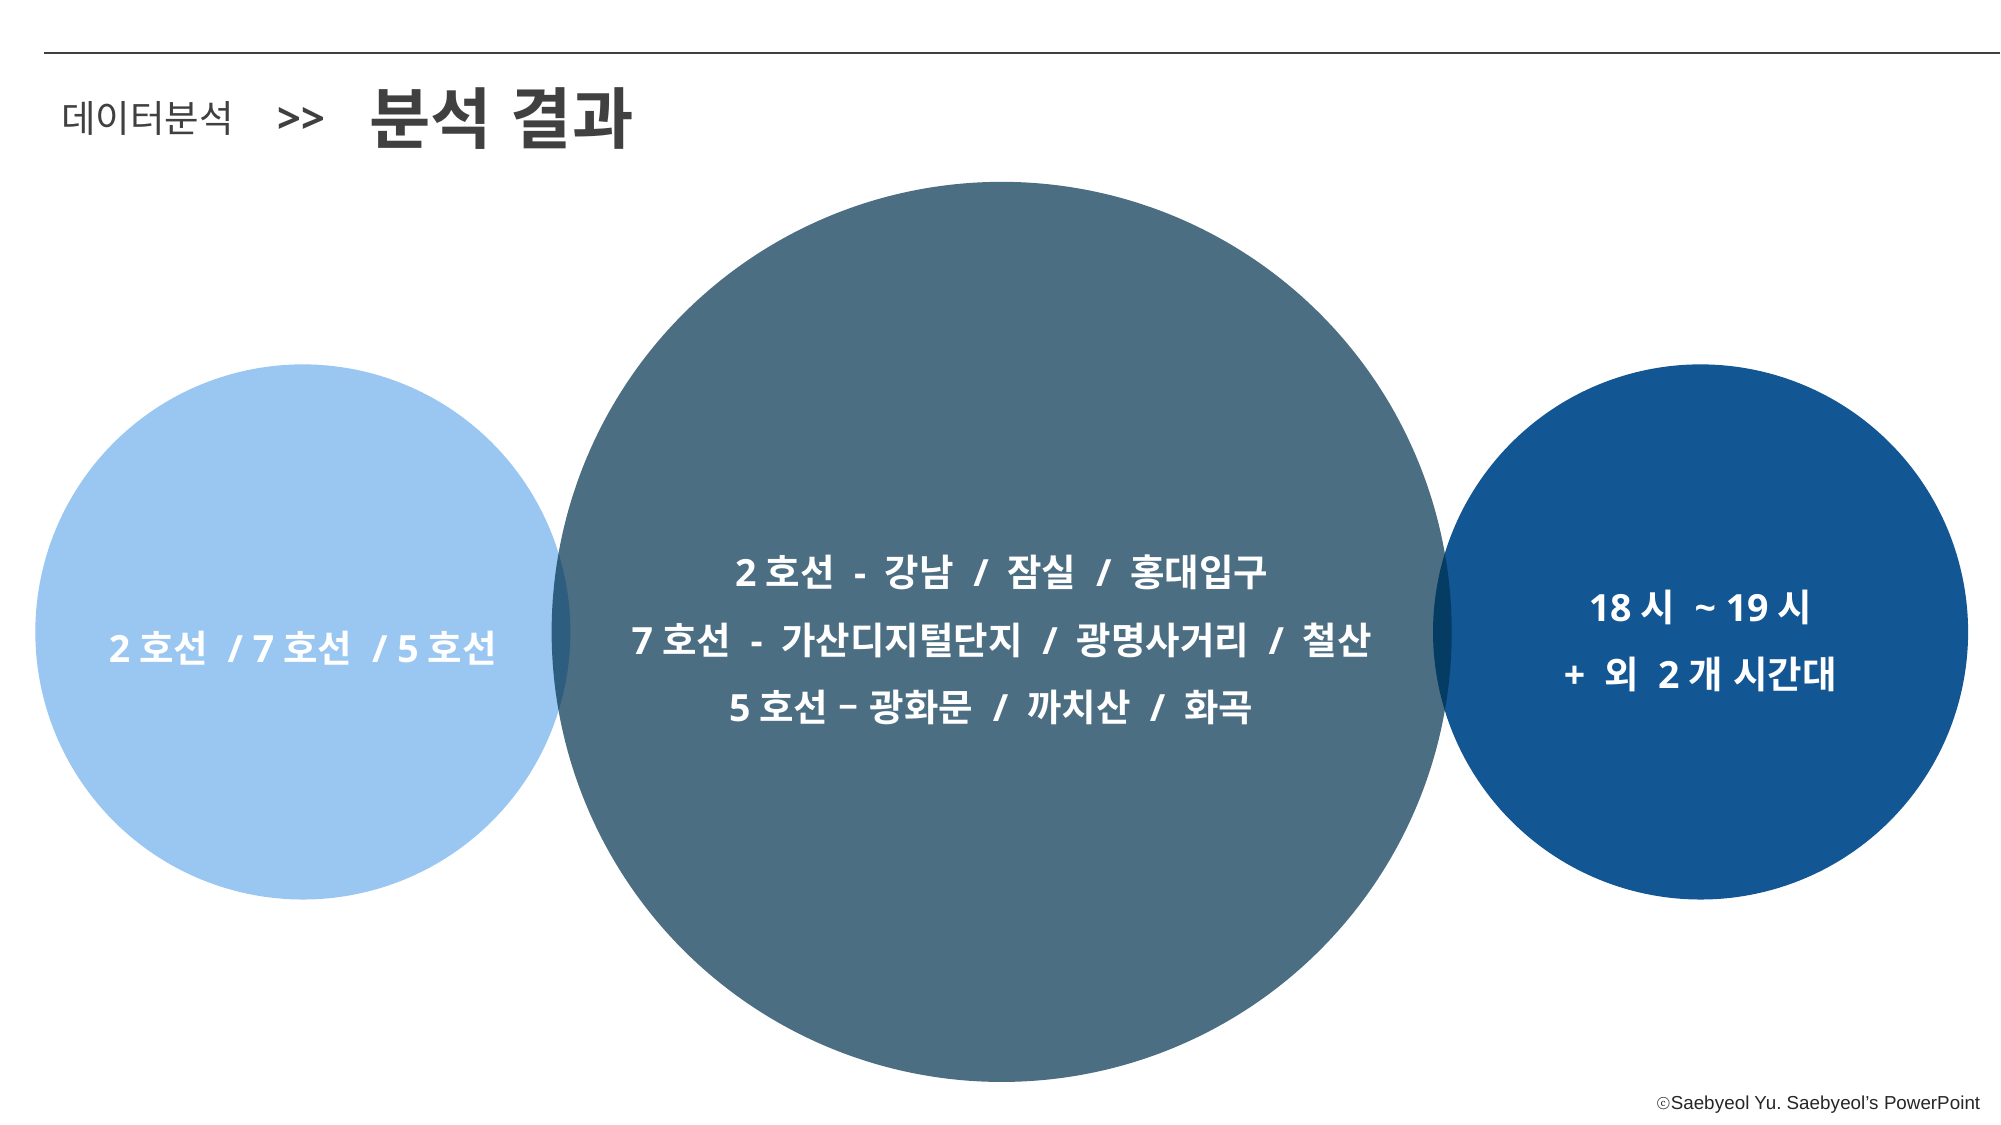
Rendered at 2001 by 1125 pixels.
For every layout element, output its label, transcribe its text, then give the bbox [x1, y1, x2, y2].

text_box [551, 181, 1452, 1082]
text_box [0, 364, 551, 900]
text_box >> [262, 84, 340, 150]
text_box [1452, 364, 1969, 900]
text_box 데이터분석 [46, 87, 249, 147]
text_box 분석 결과 [354, 69, 650, 165]
